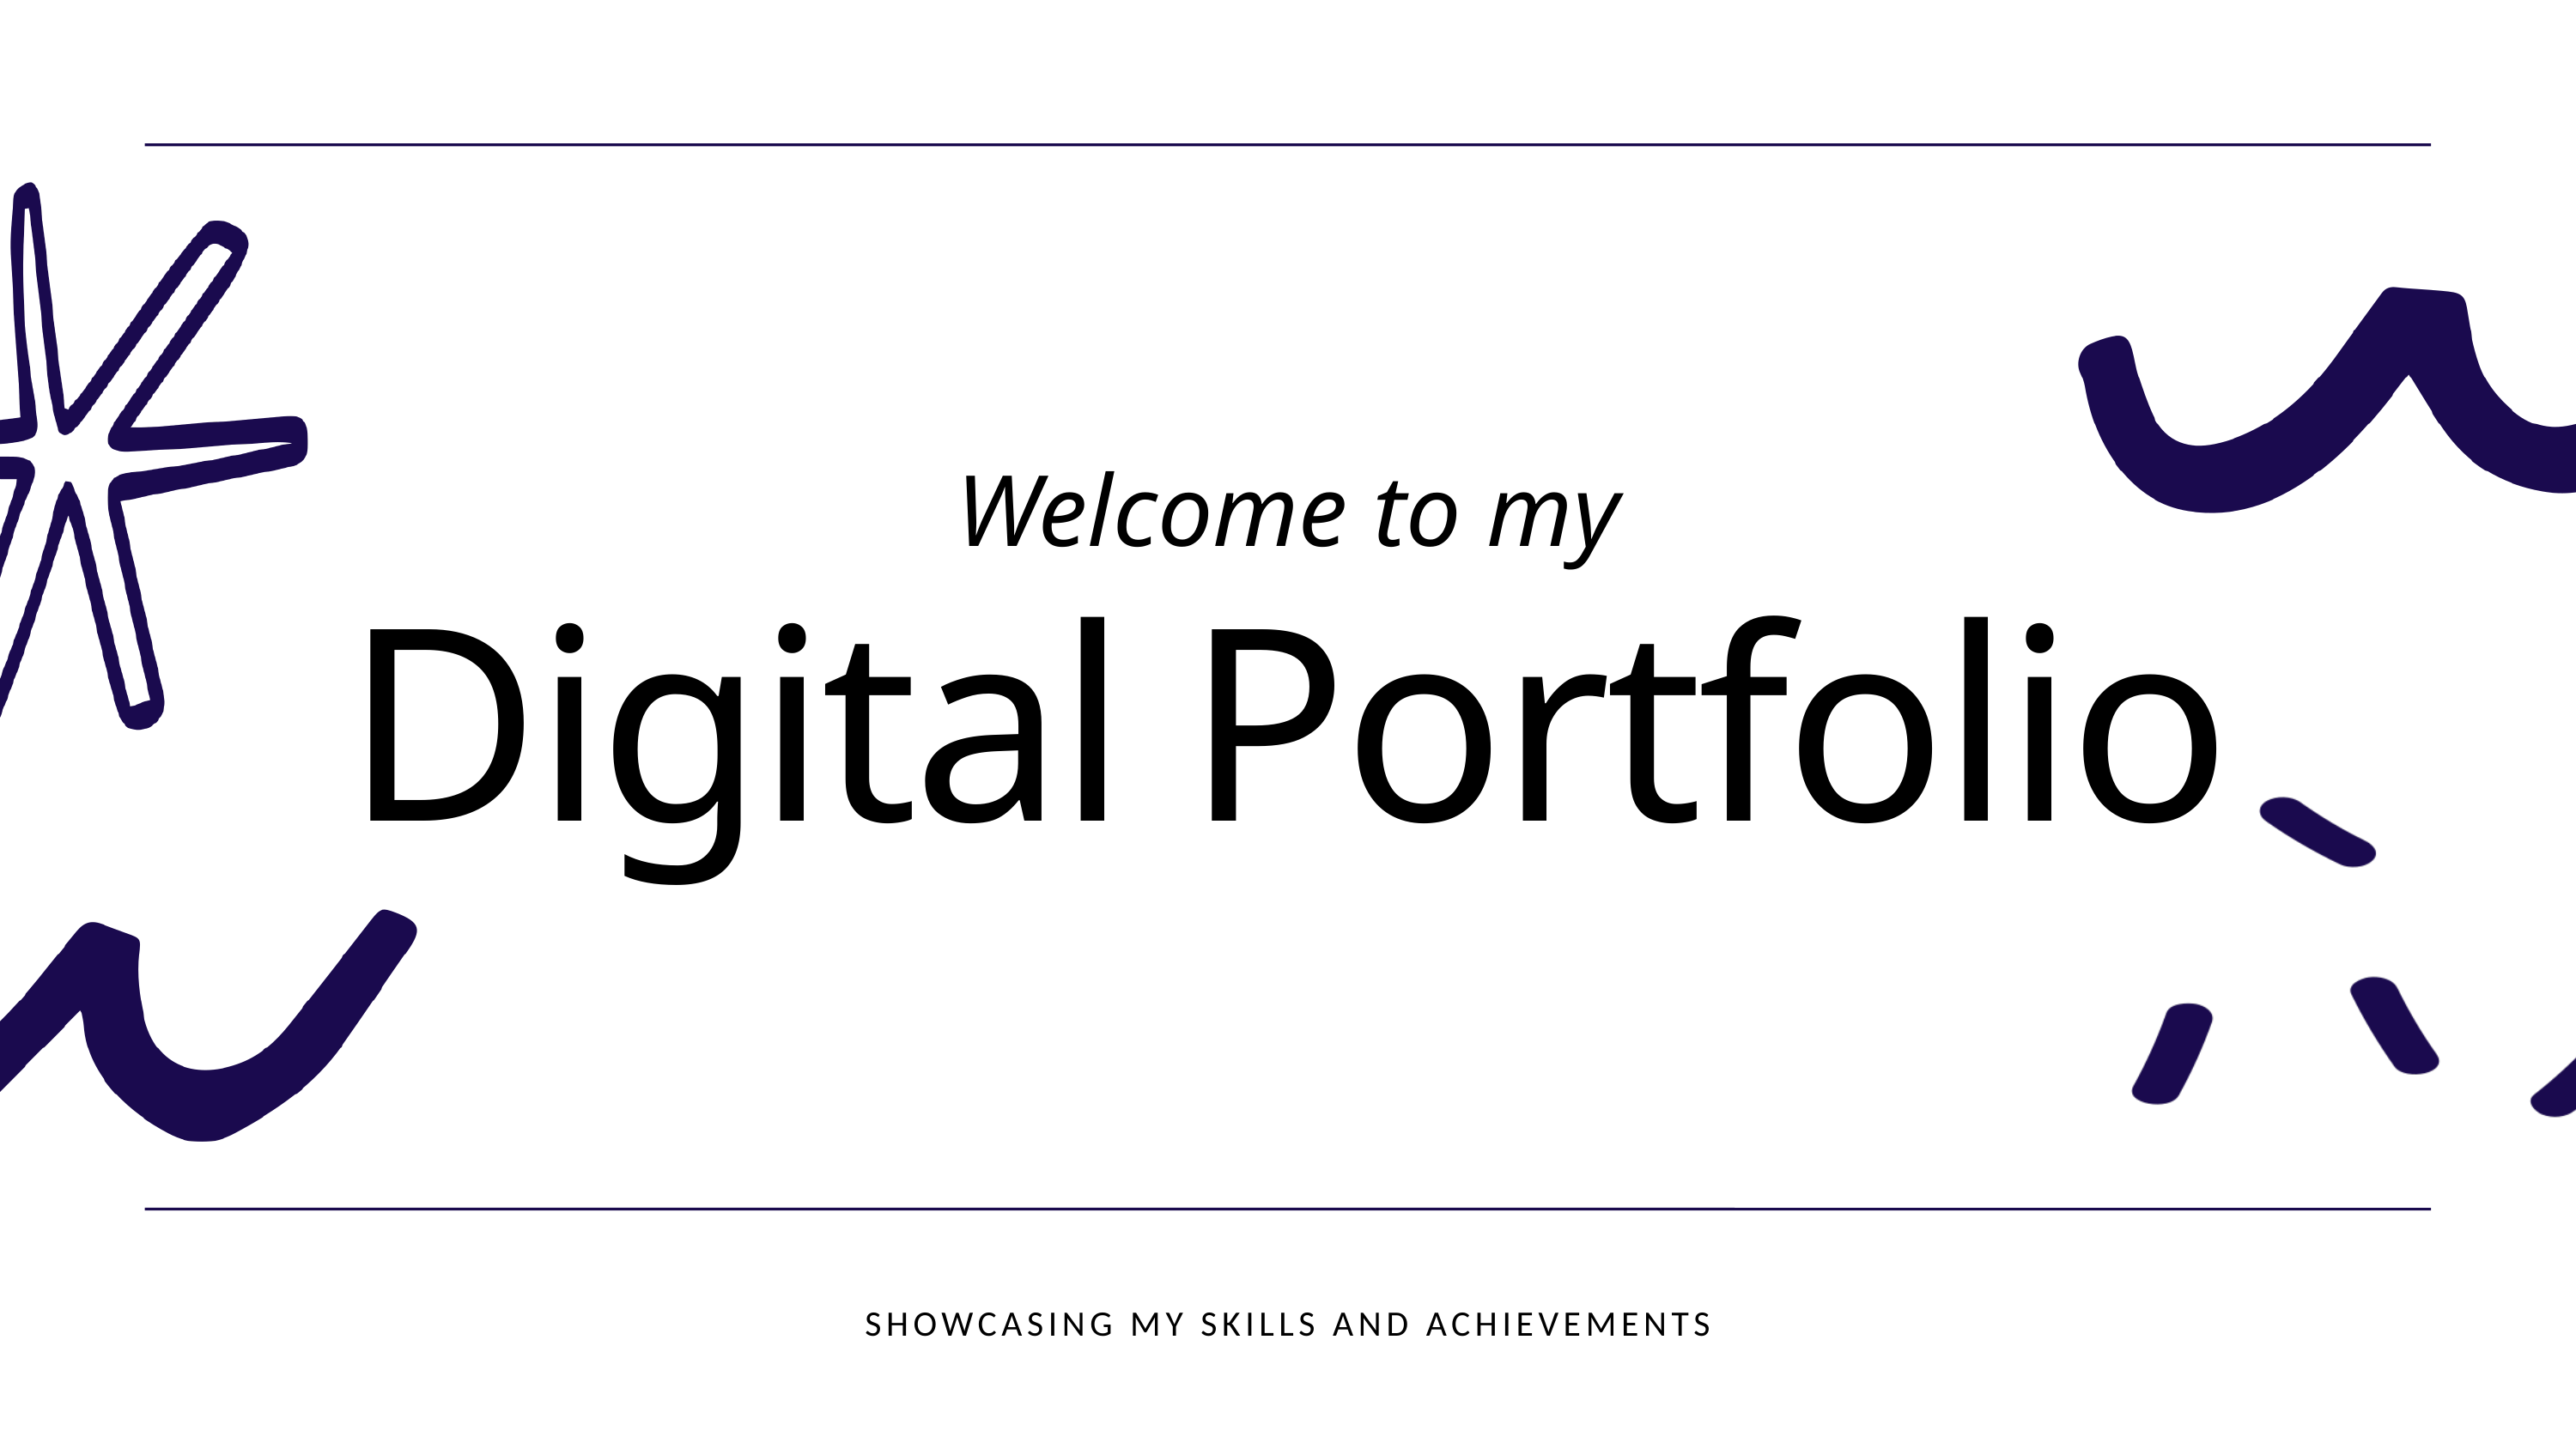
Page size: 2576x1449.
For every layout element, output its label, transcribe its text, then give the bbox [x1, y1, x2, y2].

text_box [0, 182, 308, 762]
text_box [0, 907, 422, 1188]
text_box [2075, 237, 2576, 518]
text_box SHOWCASING MY SKILLS AND ACHIEVEMENTS [144, 1293, 2432, 1343]
text_box [2123, 796, 2576, 1141]
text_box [191, 458, 2385, 896]
